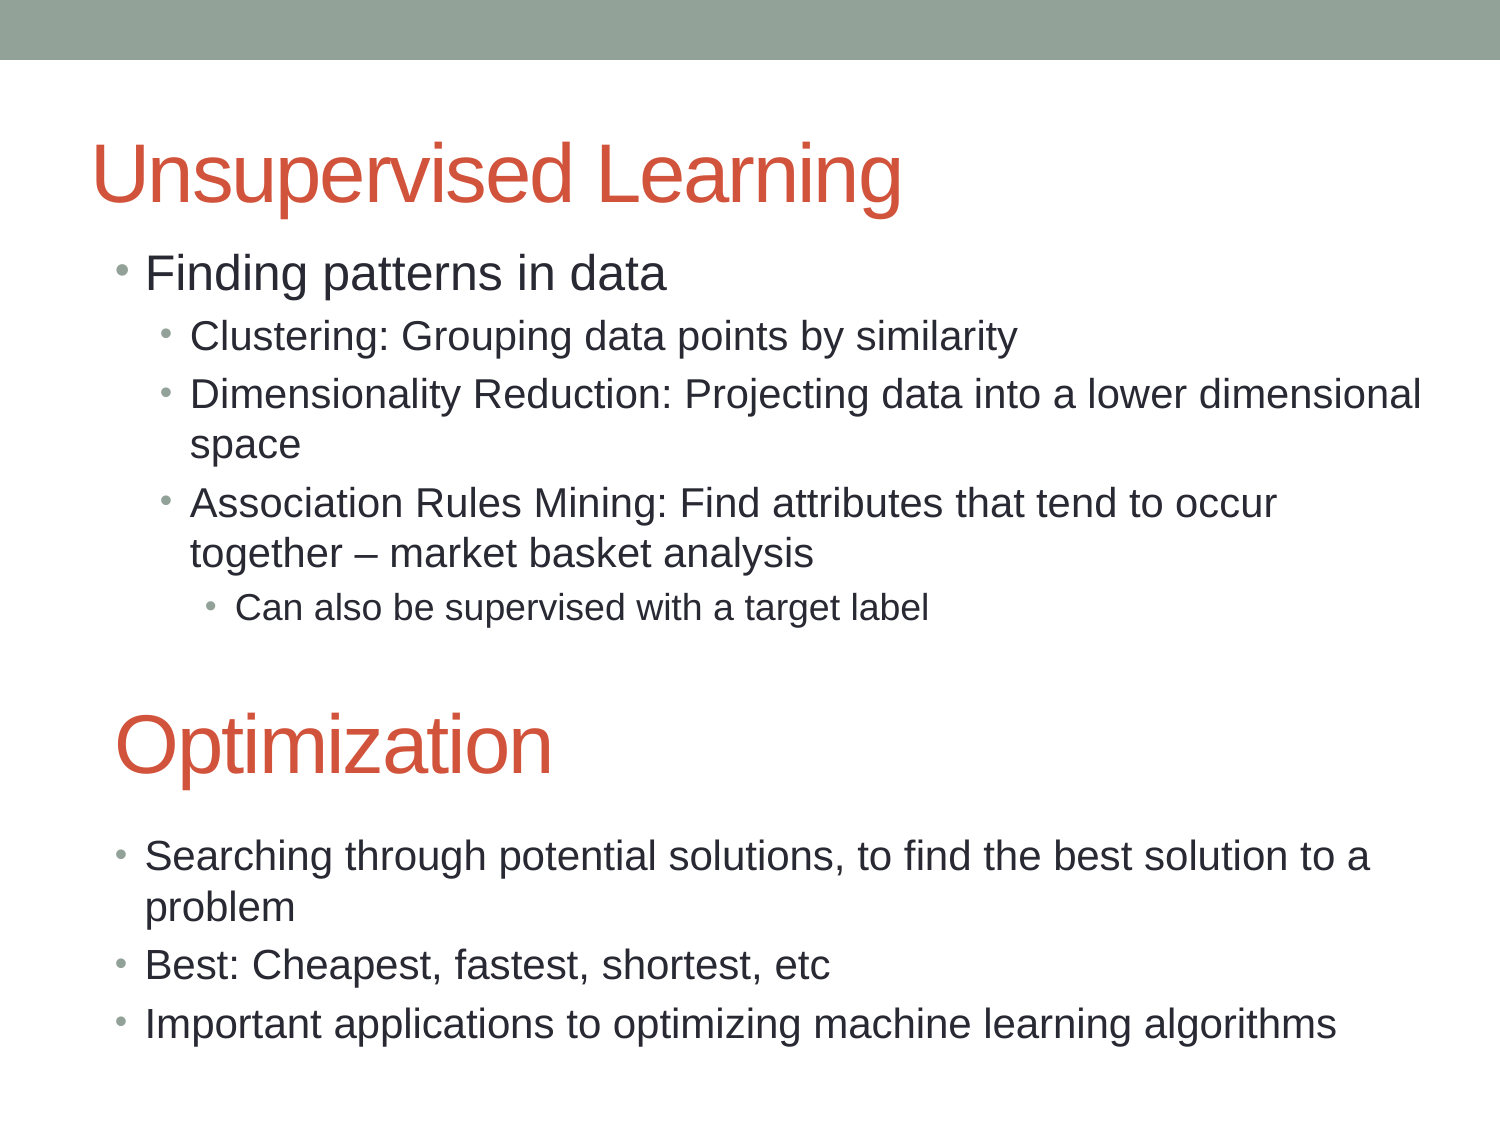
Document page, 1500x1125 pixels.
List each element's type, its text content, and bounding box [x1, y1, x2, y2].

text_box Optimization [99, 659, 1450, 822]
text_box Finding patterns in data Clustering: Grouping data points by similarity Dimensionality Reduction: Projecting data into a lower dimensional space Association Rules Mining: Find attributes that tend to occur together – market basket analysis Can also be supervised with a target label [99, 232, 1450, 659]
list Searching through potential solutions, to find the best solution to a problem Best: Cheapest, fastest, shortest, etc Important applications to optimizing machine learning algorithms [99, 822, 1450, 1060]
title Unsupervised Learning [75, 87, 1425, 250]
